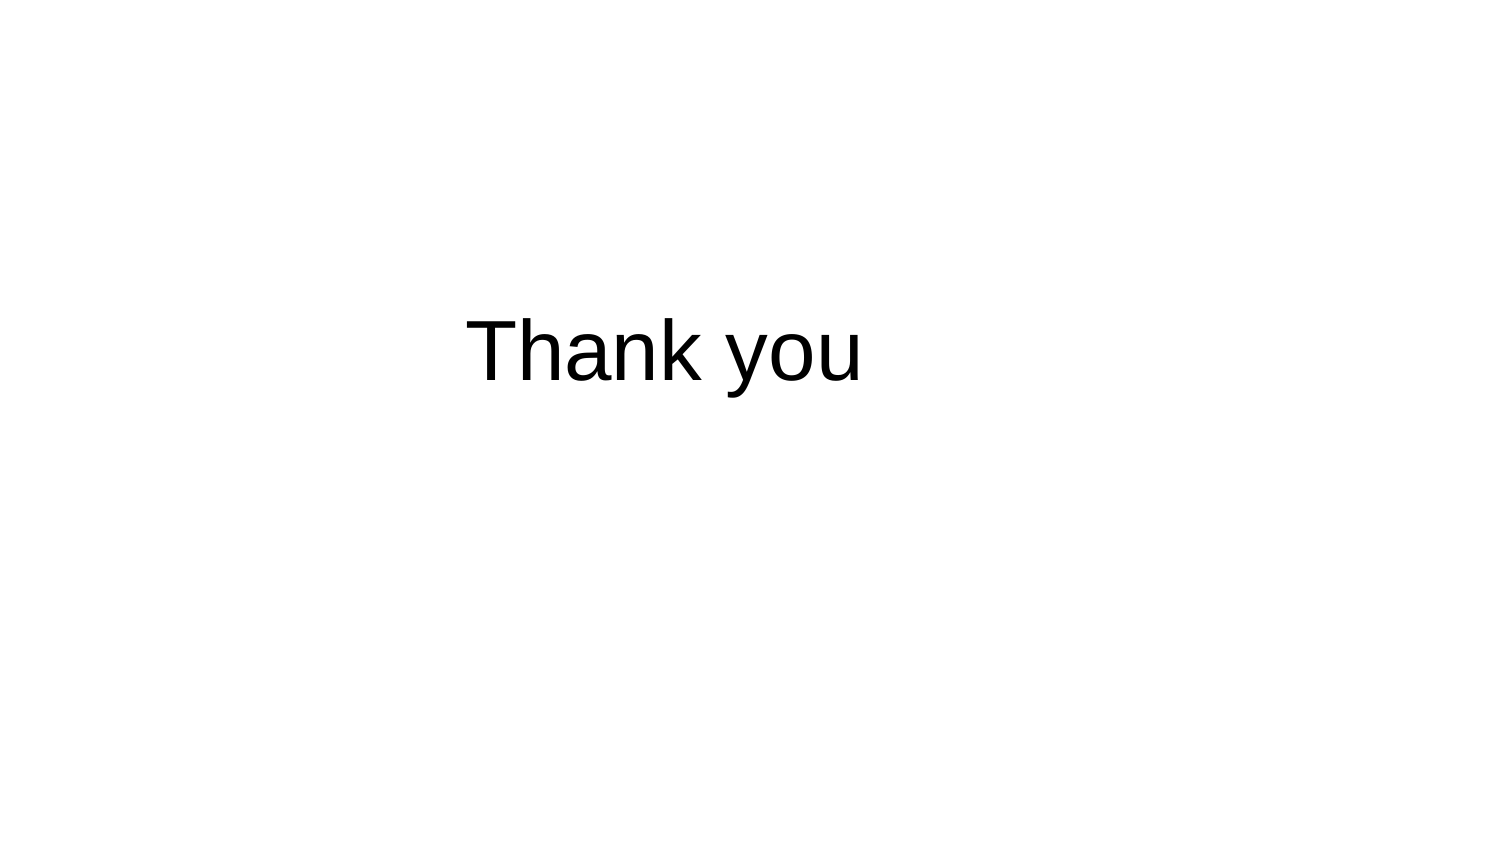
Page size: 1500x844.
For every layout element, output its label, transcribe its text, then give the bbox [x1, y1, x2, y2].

title Thank you [0, 0, 1490, 832]
